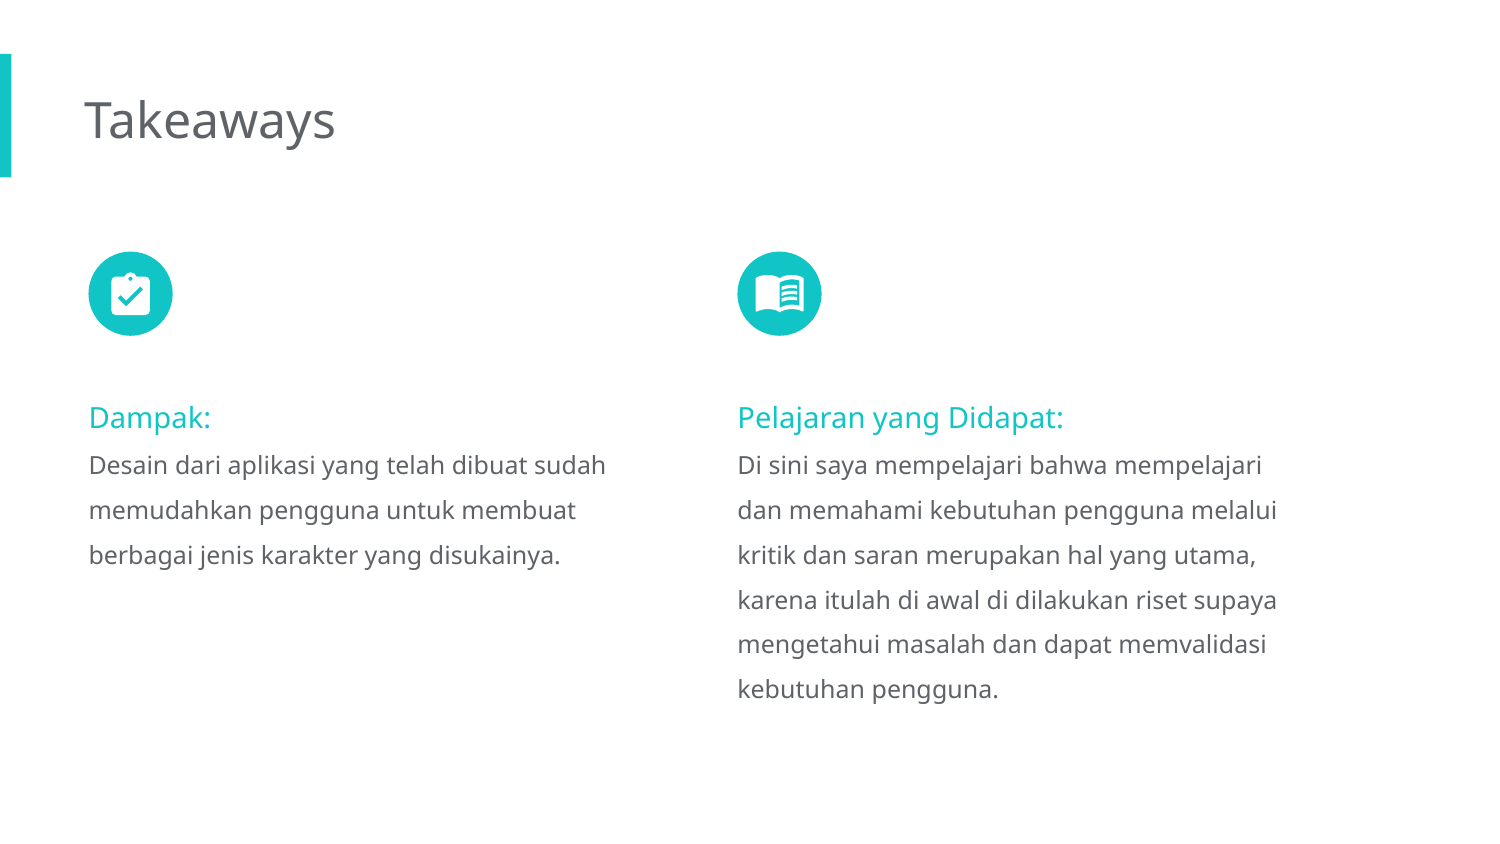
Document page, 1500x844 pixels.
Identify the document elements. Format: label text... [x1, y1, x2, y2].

text_box Takeaways [84, 73, 894, 164]
text_box [737, 251, 822, 336]
text_box [111, 272, 150, 316]
text_box [88, 251, 173, 336]
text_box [755, 274, 804, 313]
text_box Pelajaran yang Didapat: Di sini saya mempelajari bahwa mempelajari dan memahami kebutuhan pengguna melalui kritik dan saran merupakan hal yang utama, karena itulah di awal di dilakukan riset supaya mengetahui masalah dan dapat memvalidasi kebutuhan pengguna. [737, 367, 1303, 719]
text_box Dampak: Desain dari aplikasi yang telah dibuat sudah memudahkan pengguna untuk membuat berbagai jenis karakter yang disukainya. [88, 367, 654, 585]
